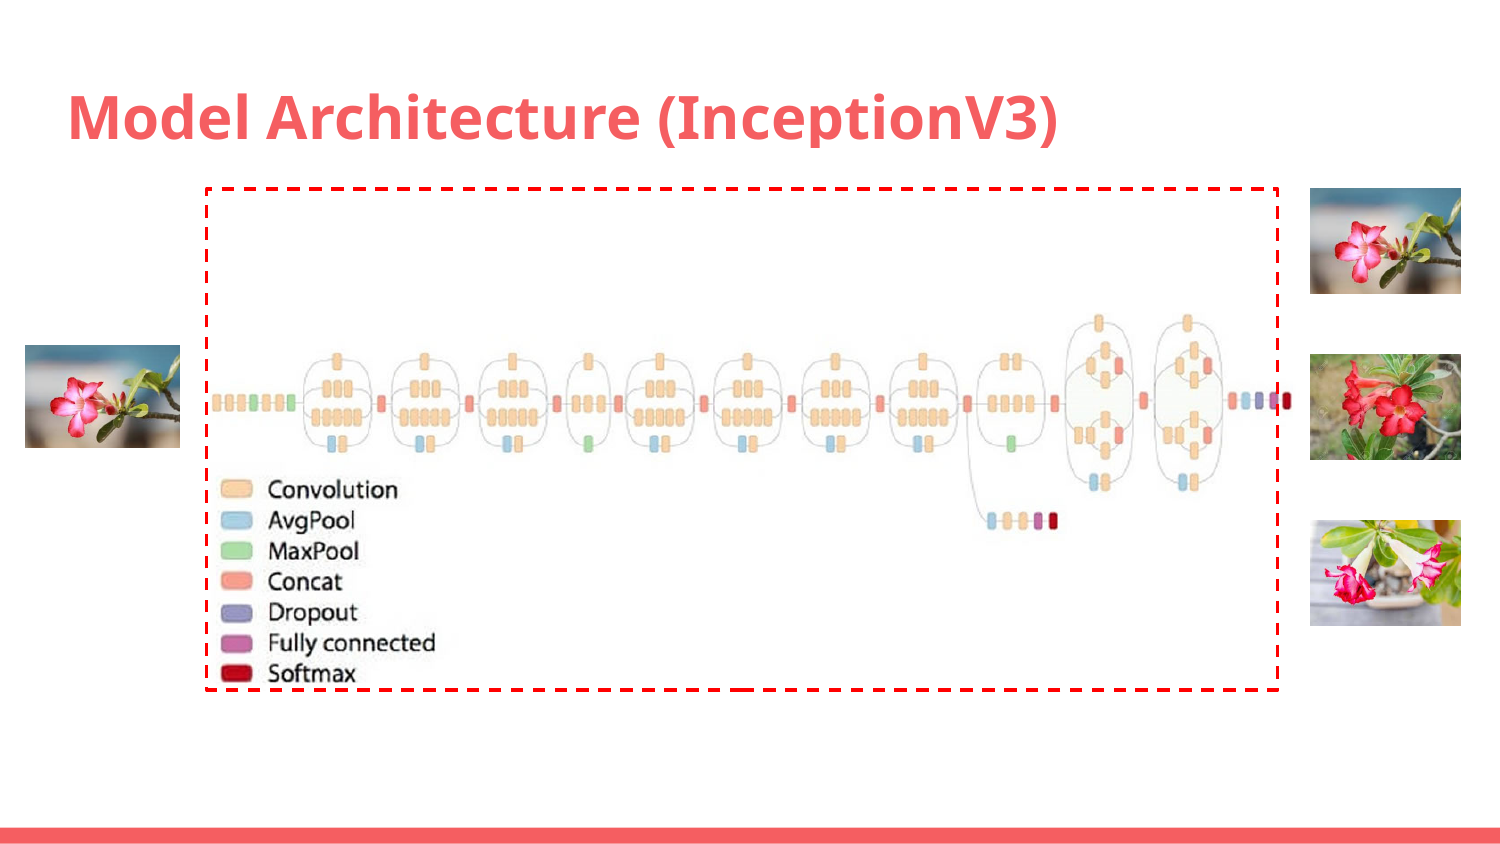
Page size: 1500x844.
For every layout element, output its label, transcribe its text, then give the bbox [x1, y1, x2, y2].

picture [25, 148, 1461, 791]
title Model Architecture (InceptionV3) [51, 64, 1449, 167]
